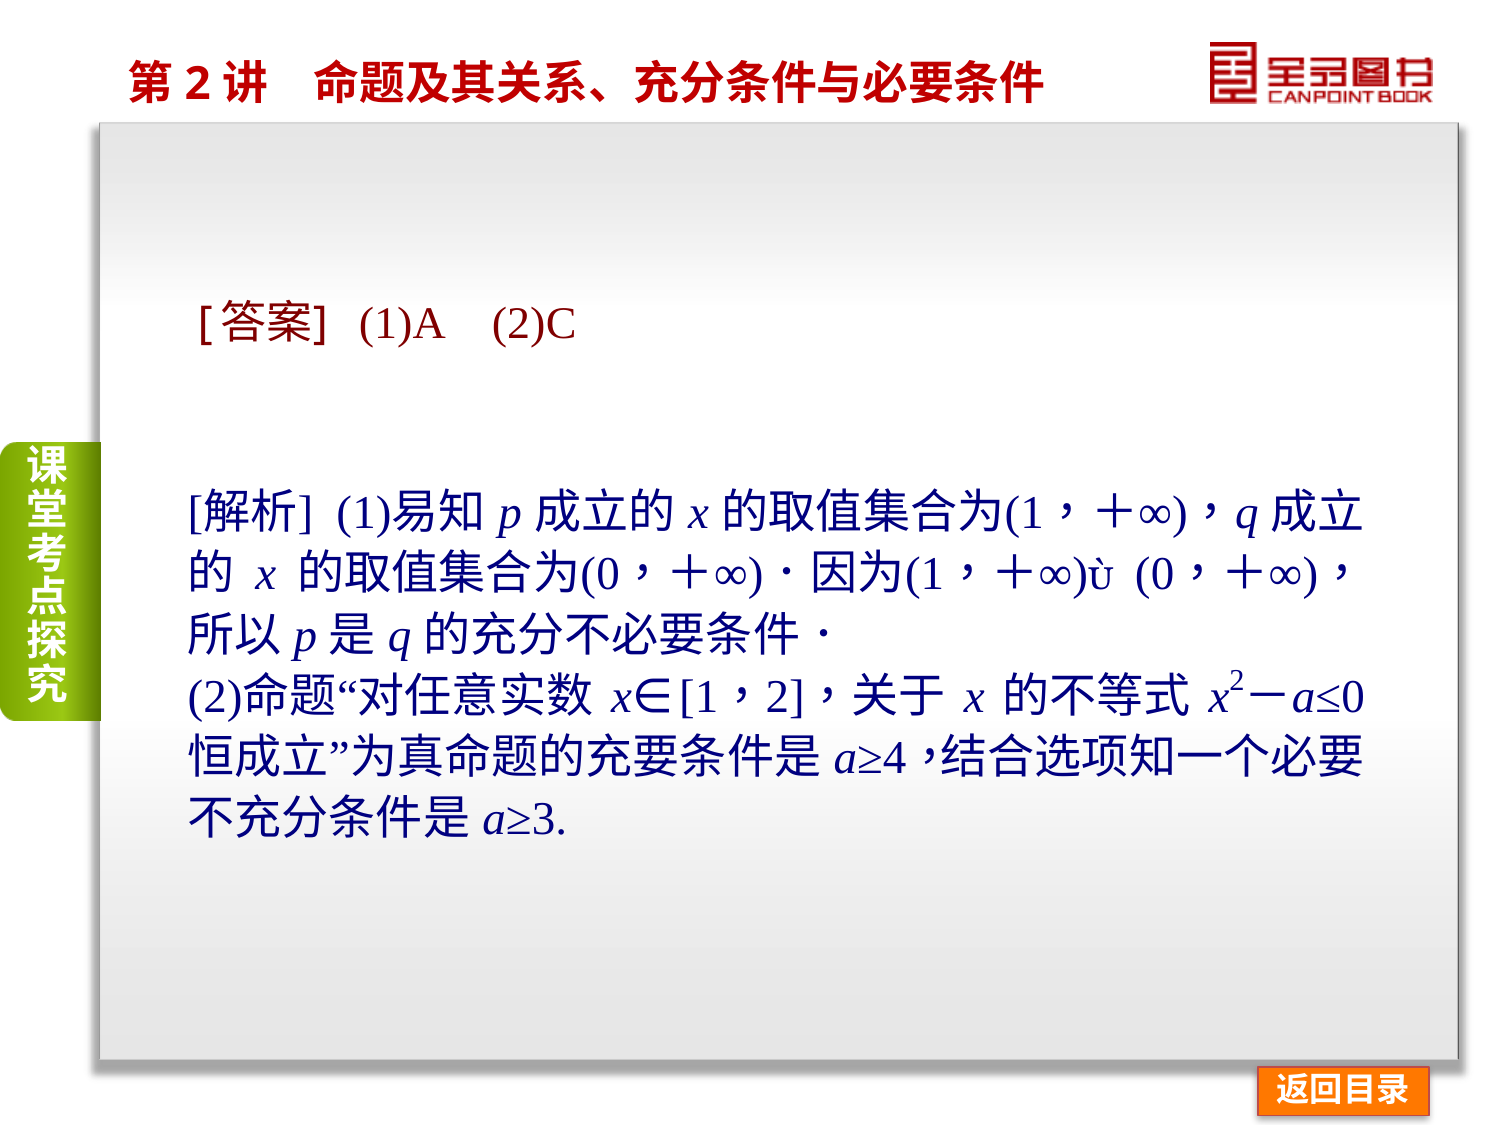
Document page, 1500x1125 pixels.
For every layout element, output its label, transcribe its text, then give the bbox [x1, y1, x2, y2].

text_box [105, 292, 1238, 384]
picture [79, 115, 1477, 1087]
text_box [187, 480, 1365, 1125]
text_box 返回目录 [1368, 1066, 1430, 1116]
text_box 第2讲 命题及其关系、充分条件与必要条件 [112, 42, 1211, 121]
picture [1211, 42, 1433, 104]
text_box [0, 437, 101, 722]
